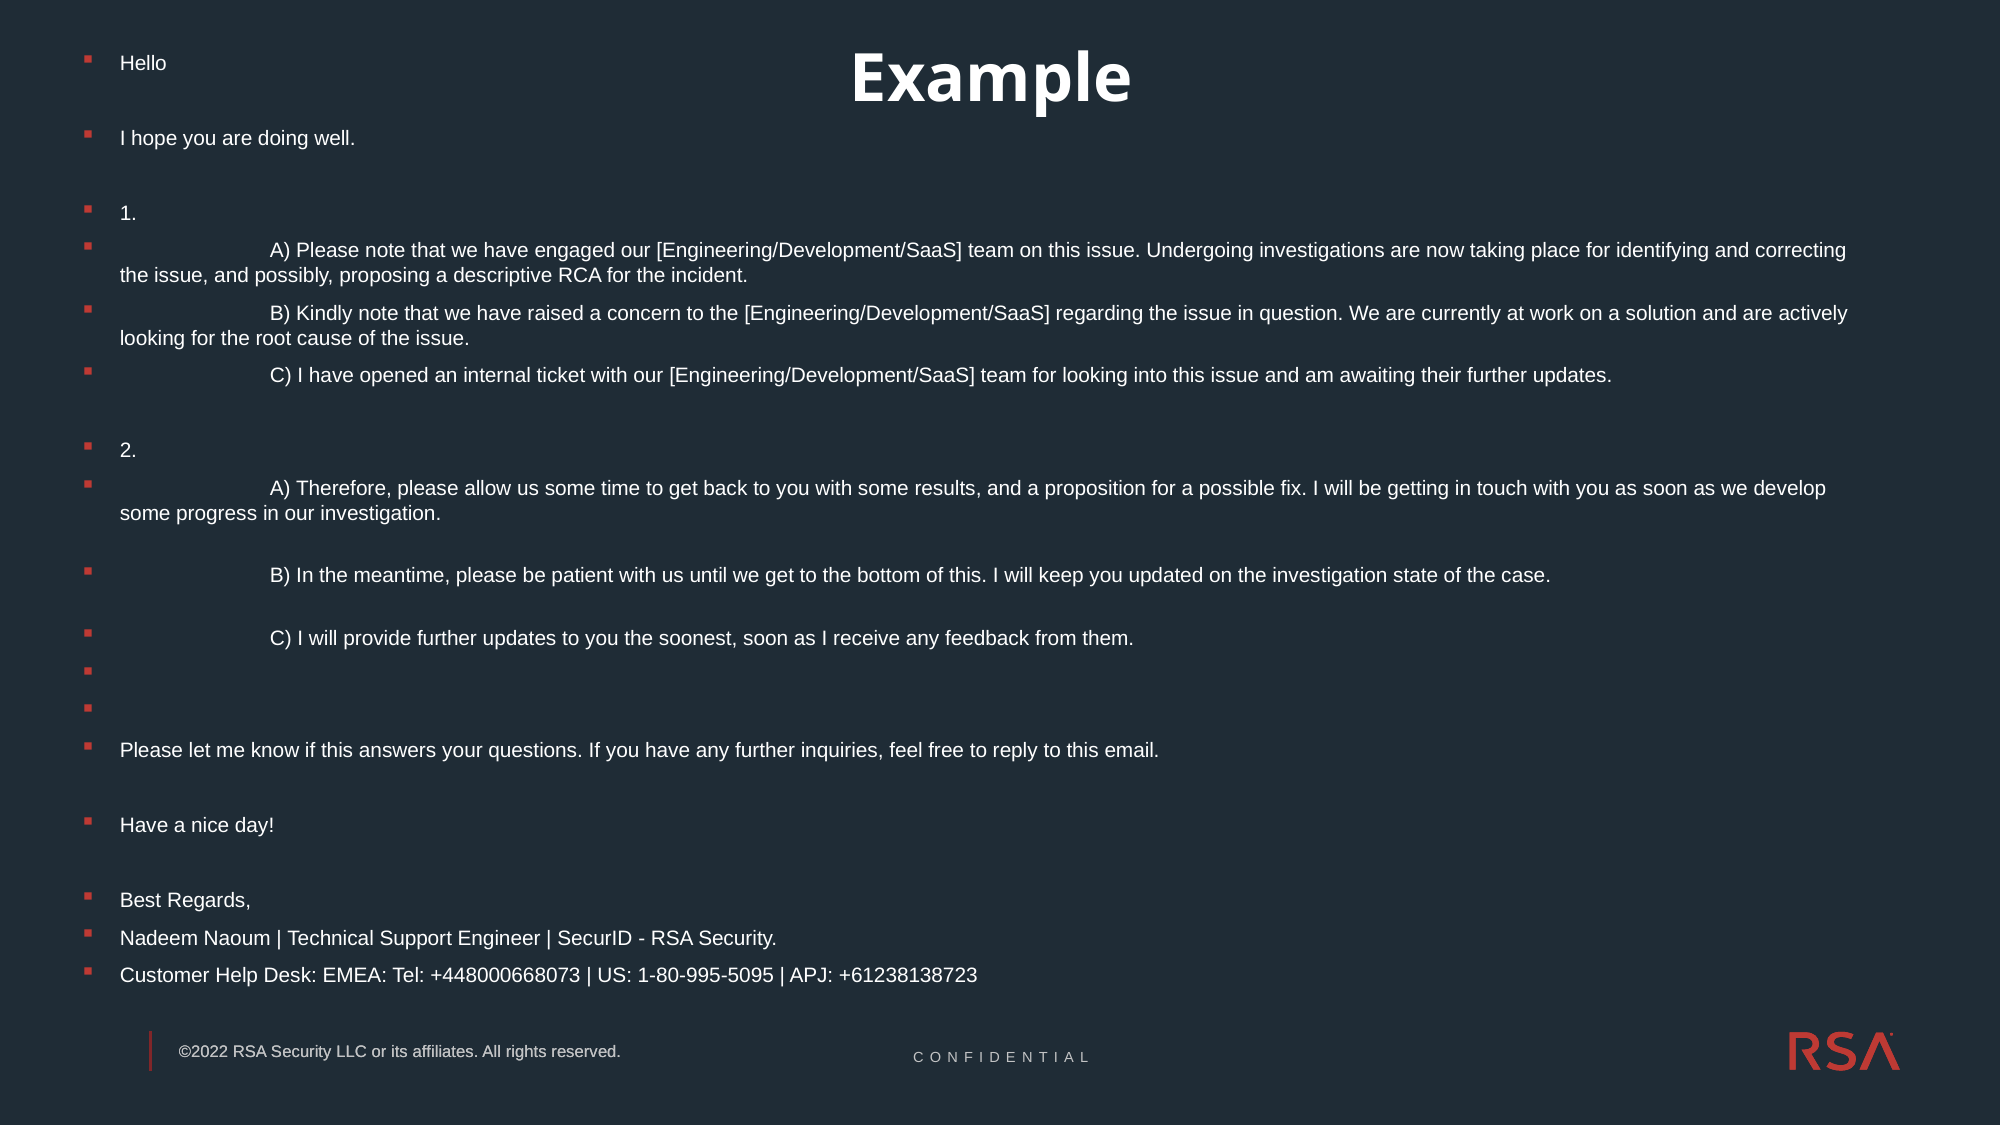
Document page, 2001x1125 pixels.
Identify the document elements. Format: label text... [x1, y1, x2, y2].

footer CONFIDENTIAL [663, 1038, 1339, 1076]
text_box Example [834, 27, 1166, 123]
list Hello I hope you are doing well. 1. A) Please note that we have engaged our [Engineering/Development/SaaS] team on this issue. Undergoing investigations are now taking place for identifying and correcting the issue, and possibly, proposing a descriptive RCA for the incident. B) Kindly note that we have raised a concern to the [Engineering/Development/SaaS] regarding the issue in question. We are currently at work on a solution and are actively looking for the root cause of the issue. C) I have opened an internal ticket with our [Engineering/Development/SaaS] team for looking into this issue and am awaiting their further updates. 2. A) Therefore, please allow us some time to get back to you with some results, and a proposition for a possible fix. I will be getting in touch with you as soon as we develop some progress in our investigation. B) In the meantime, please be patient with us until we get to the bottom of this. I will keep you updated on the investigation state of the case. C) I will provide further updates to you the soonest, soon as I receive any feedback from them. Please let me know if this answers your questions. If you have any further inquiries, feel free to reply to this email. Have a nice day! Best Regards, Nadeem Naoum | Technical Support Engineer | SecurID - RSA Security. Customer Help Desk: EMEA: Tel: +448000668073 | US: 1-80-995-5095 | APJ: +61238138723 [82, 49, 1881, 970]
